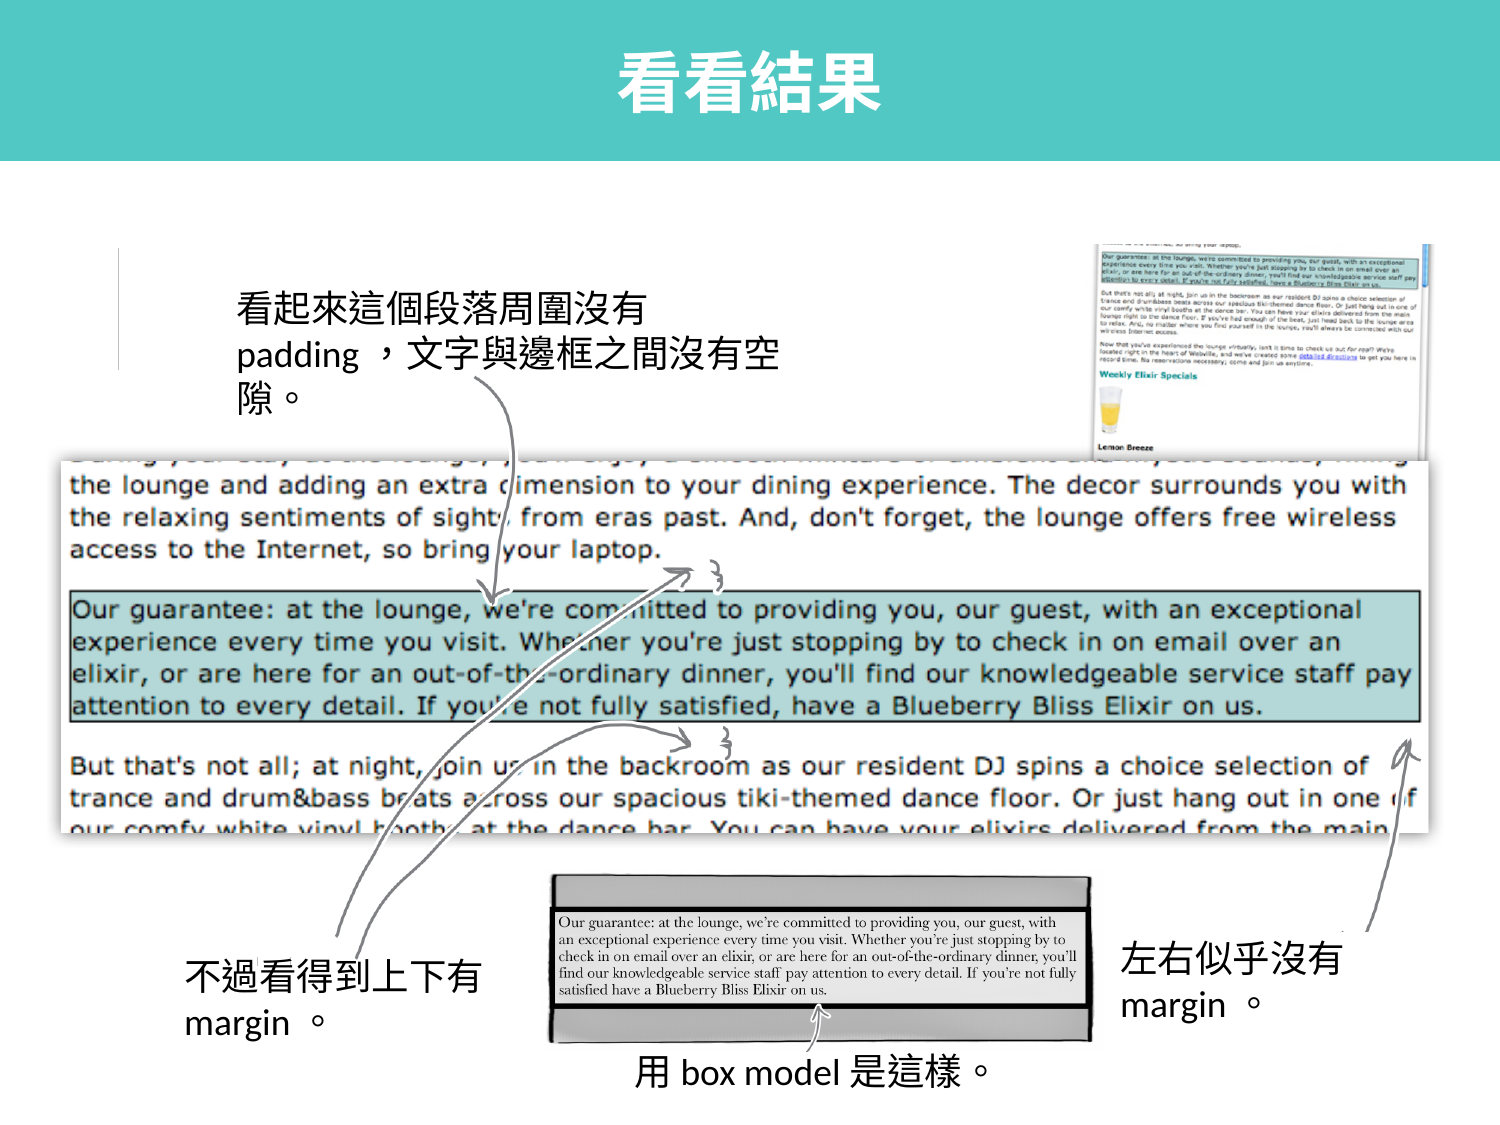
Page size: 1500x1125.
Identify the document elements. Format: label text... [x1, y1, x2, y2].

text_box 左右似乎沒有margin。 [1120, 934, 1498, 1025]
text_box 不過看得到上下有margin。 [184, 974, 523, 1044]
picture [47, 243, 1453, 1053]
title 看看結果 [0, 0, 1500, 161]
text_box 用box model是這樣。 [634, 1048, 1155, 1094]
